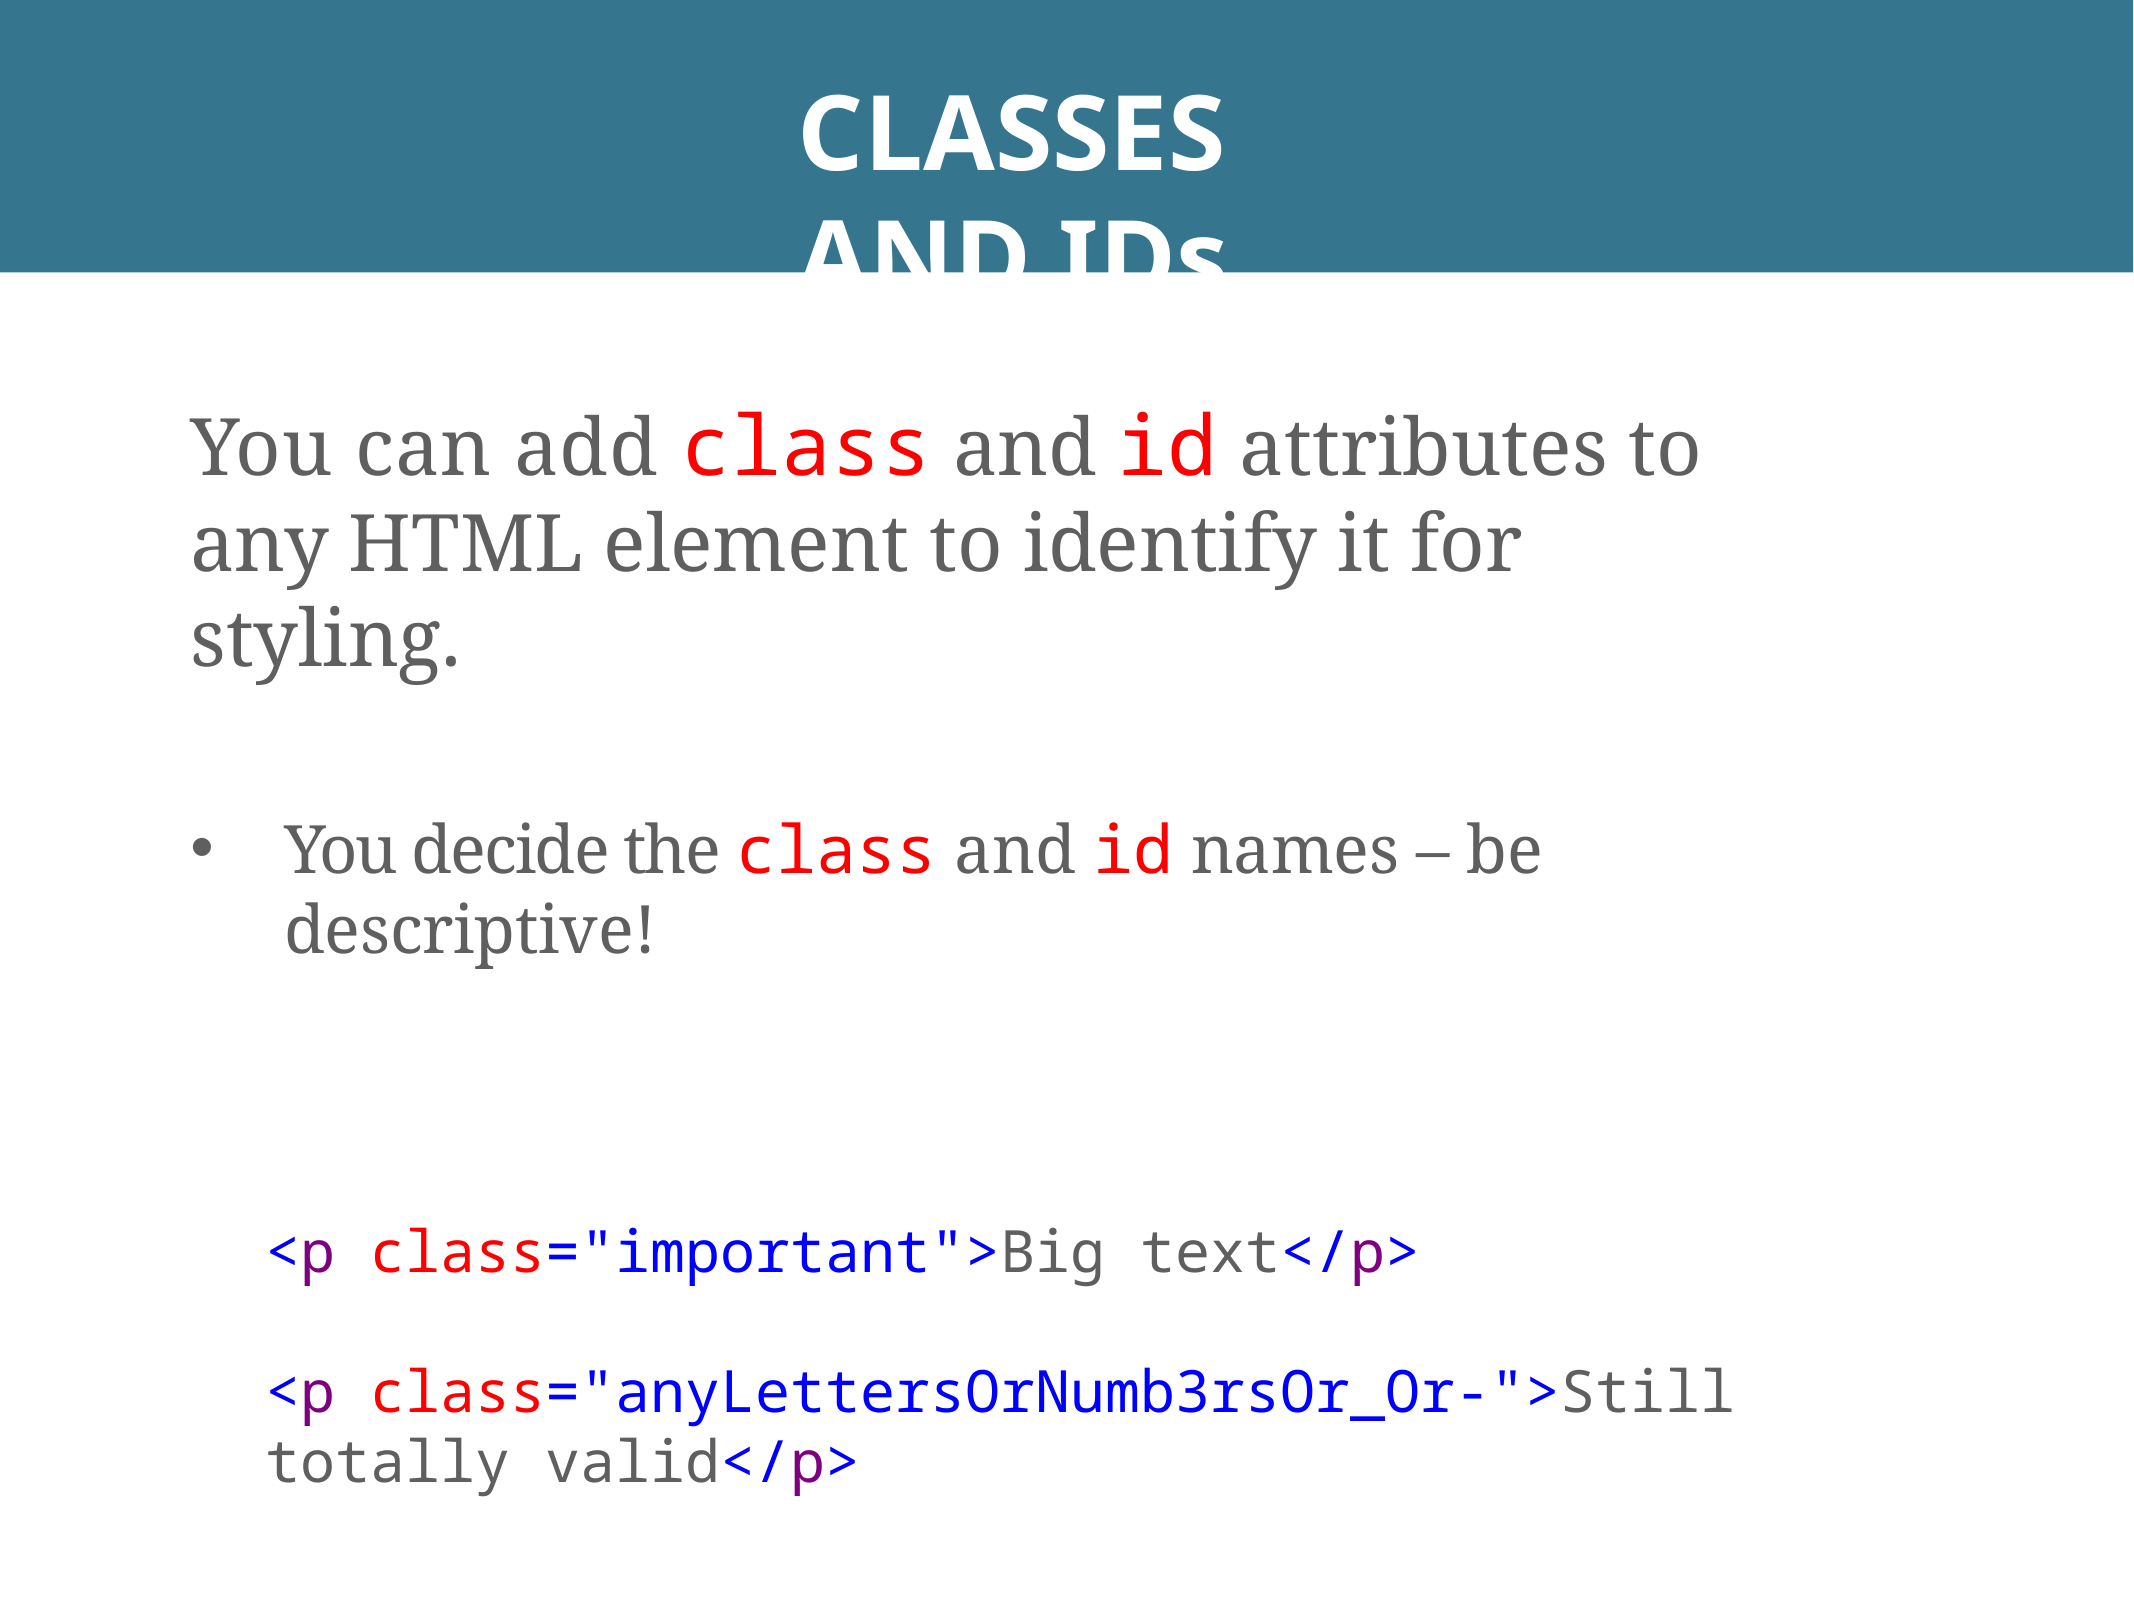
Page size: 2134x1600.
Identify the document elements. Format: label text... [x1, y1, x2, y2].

text_box [191, 1262, 1243, 1331]
text_box You can add class and id attributes to any HTML element to identify it for styling. You decide the class and id names – be descriptive! <p class="important">Big text</p> <p class="anyLettersOrNumb3rsOr_Or-">Still totally valid</p> [188, 392, 1842, 1565]
text_box [0, 0, 2134, 273]
title CLASSES AND IDs [795, 66, 1337, 334]
